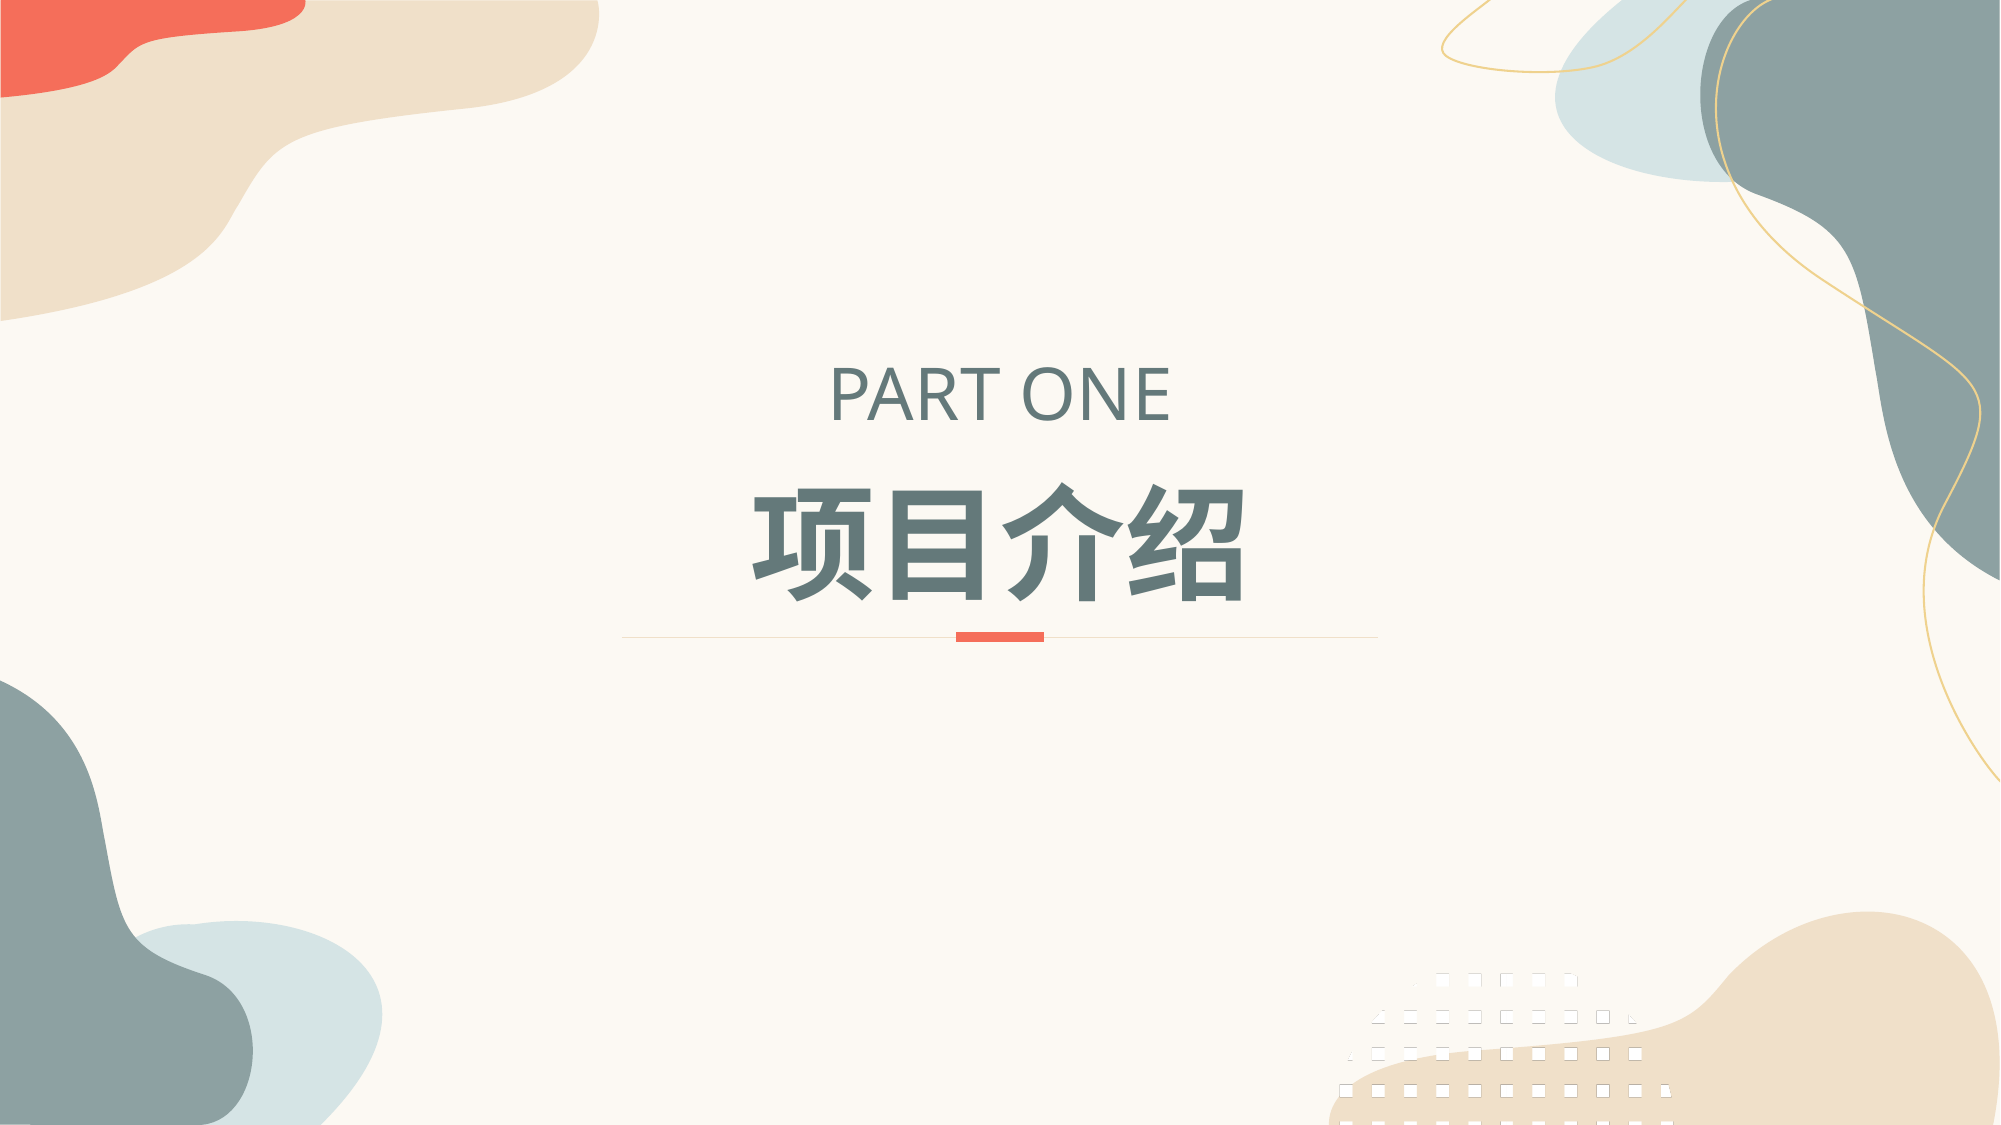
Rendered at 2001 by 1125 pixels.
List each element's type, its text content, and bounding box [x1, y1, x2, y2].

picture [1339, 973, 1674, 1125]
text_box 项目介绍 [573, 459, 1427, 622]
text_box PART ONE [784, 342, 1216, 441]
